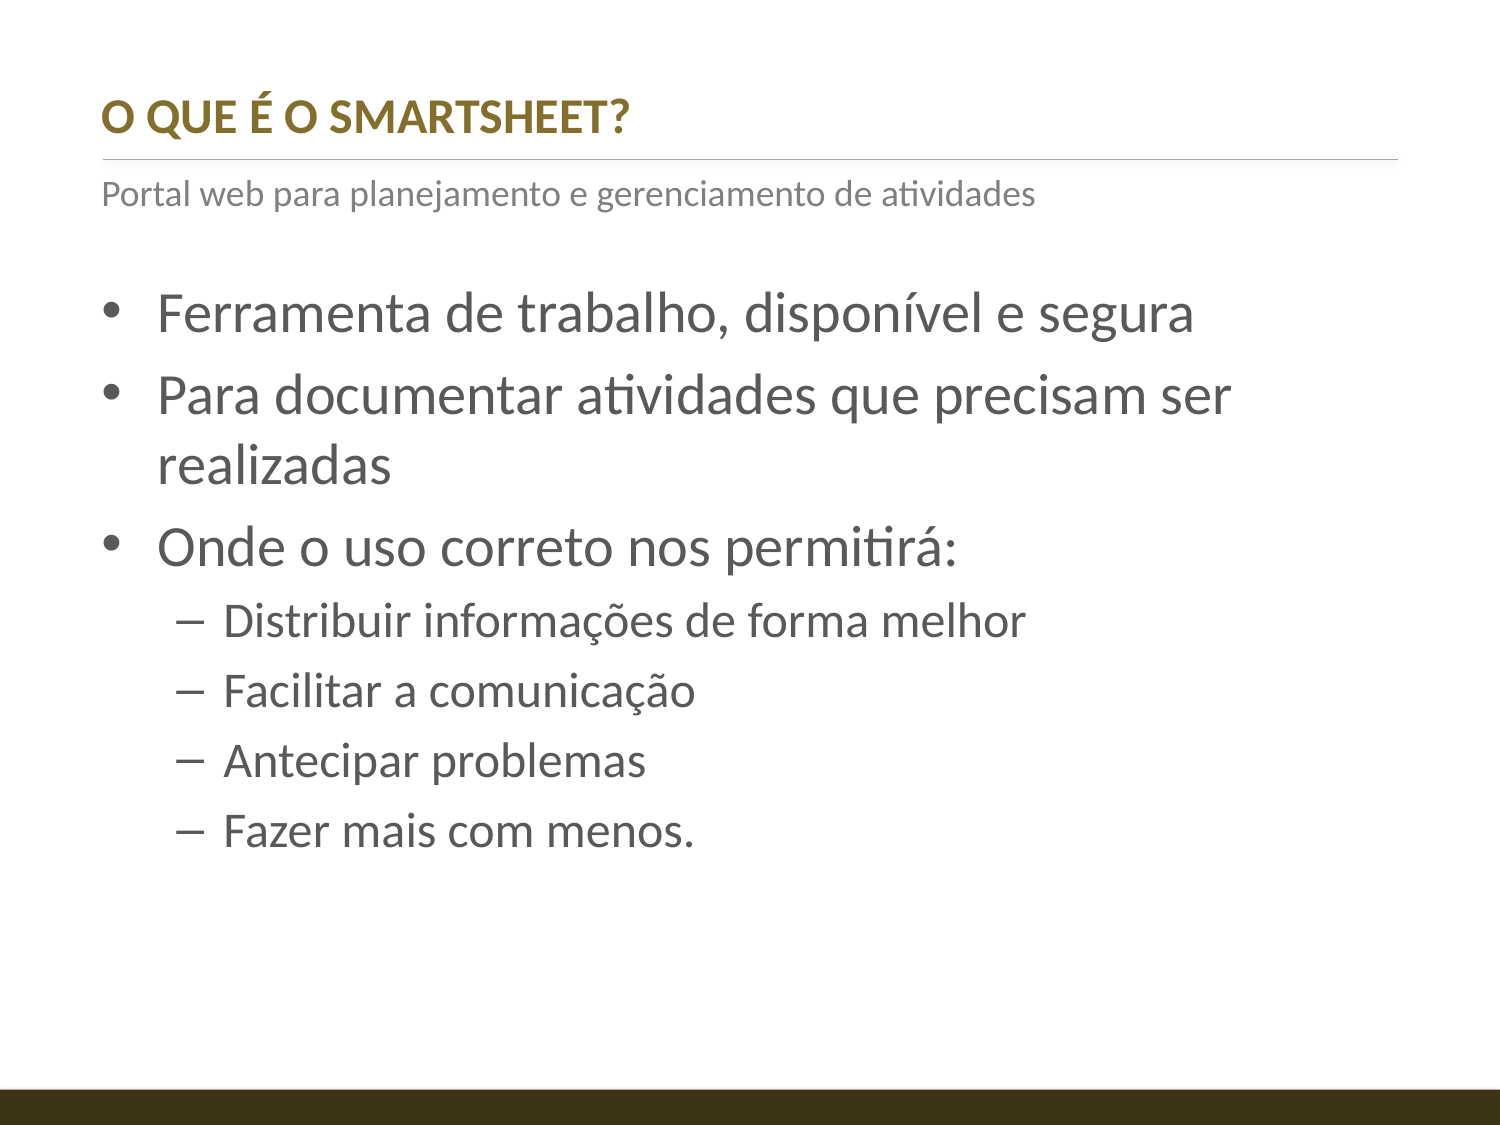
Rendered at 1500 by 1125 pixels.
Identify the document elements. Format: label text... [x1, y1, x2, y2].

list Ferramenta de trabalho, disponível e segura Para documentar atividades que precisam ser realizadas Onde o uso correto nos permitirá: Distribuir informações de forma melhor Facilitar a comunicação Antecipar problemas Fazer mais com menos. [86, 267, 1399, 976]
list O QUE É O SMARTSHEET? [86, 76, 1399, 157]
list Portal web para planejamento e gerenciamento de atividades [86, 161, 1399, 231]
